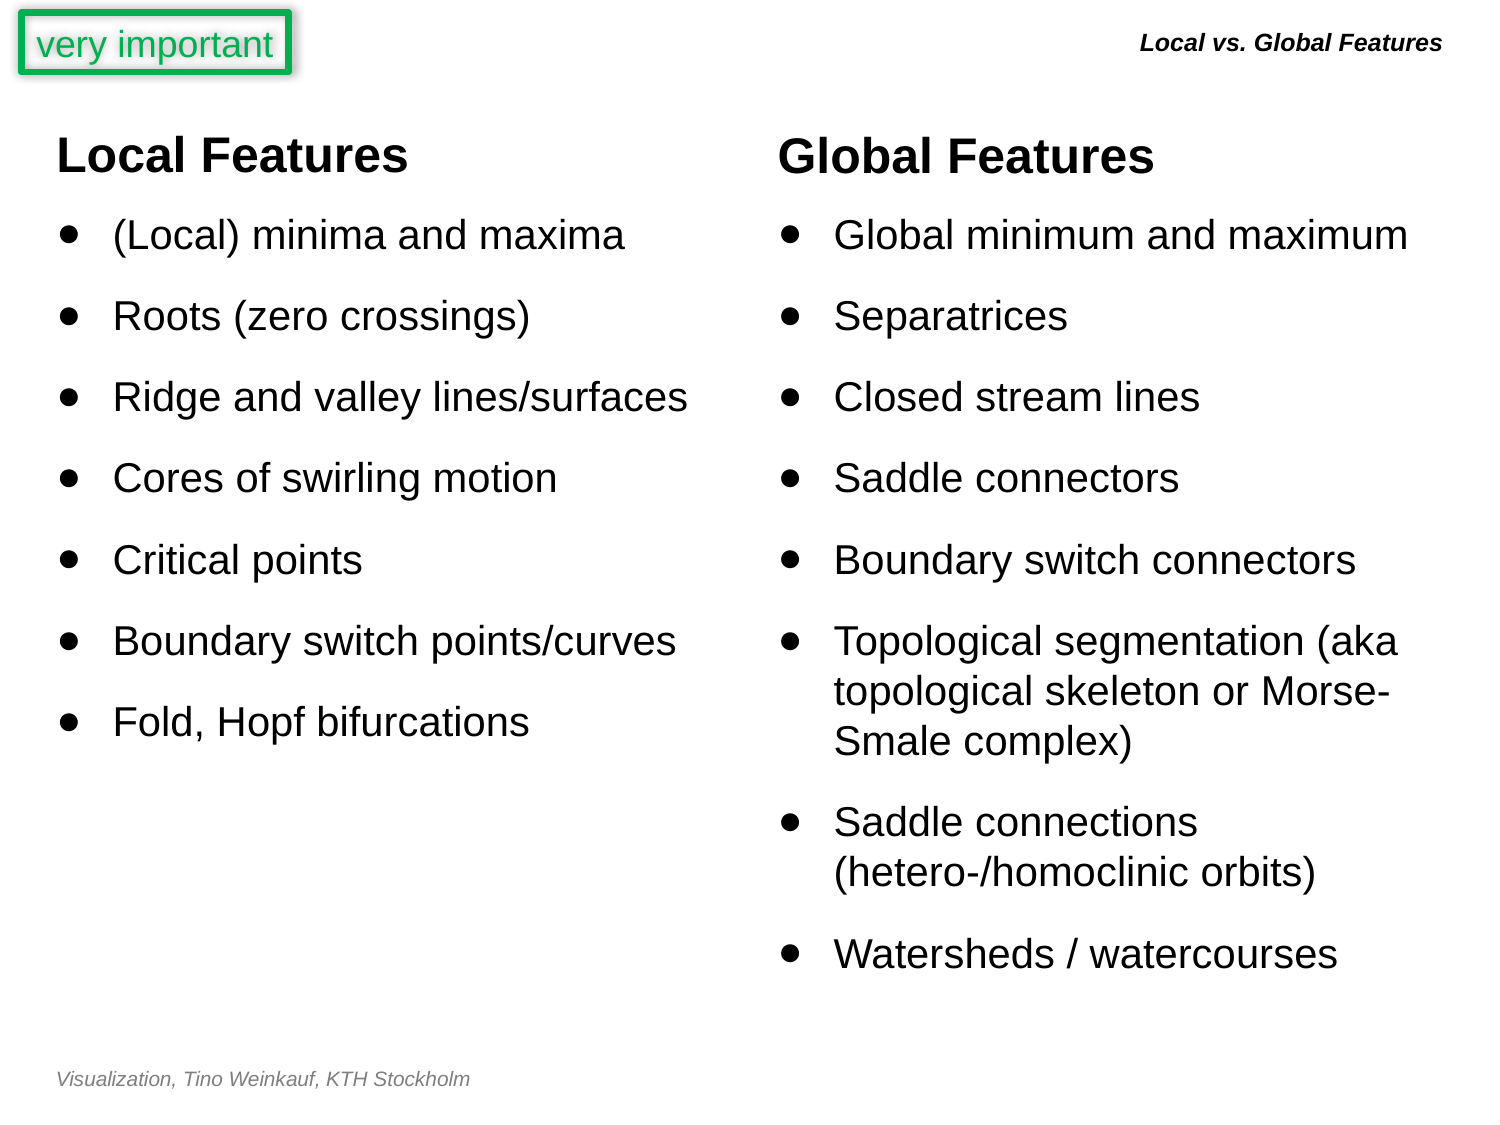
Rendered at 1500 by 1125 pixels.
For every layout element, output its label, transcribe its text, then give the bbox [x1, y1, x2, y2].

title Local vs. Global Features [301, 18, 1460, 67]
list (Local) minima and maxima Roots (zero crossings) Ridge and valley lines/surfaces Cores of swirling motion Critical points Boundary switch points/curves Fold, Hopf bifurcations [40, 199, 738, 1038]
list Local Features [40, 89, 738, 191]
list Global minimum and maximum Separatrices Closed stream lines Saddle connectors Boundary switch connectors Topological segmentation (aka topological skeleton or Morse-Smale complex) Saddle connections (hetero-/homoclinic orbits) Watersheds / watercourses [762, 199, 1460, 1038]
text_box very important [21, 12, 289, 73]
list Global Features [762, 89, 1460, 192]
